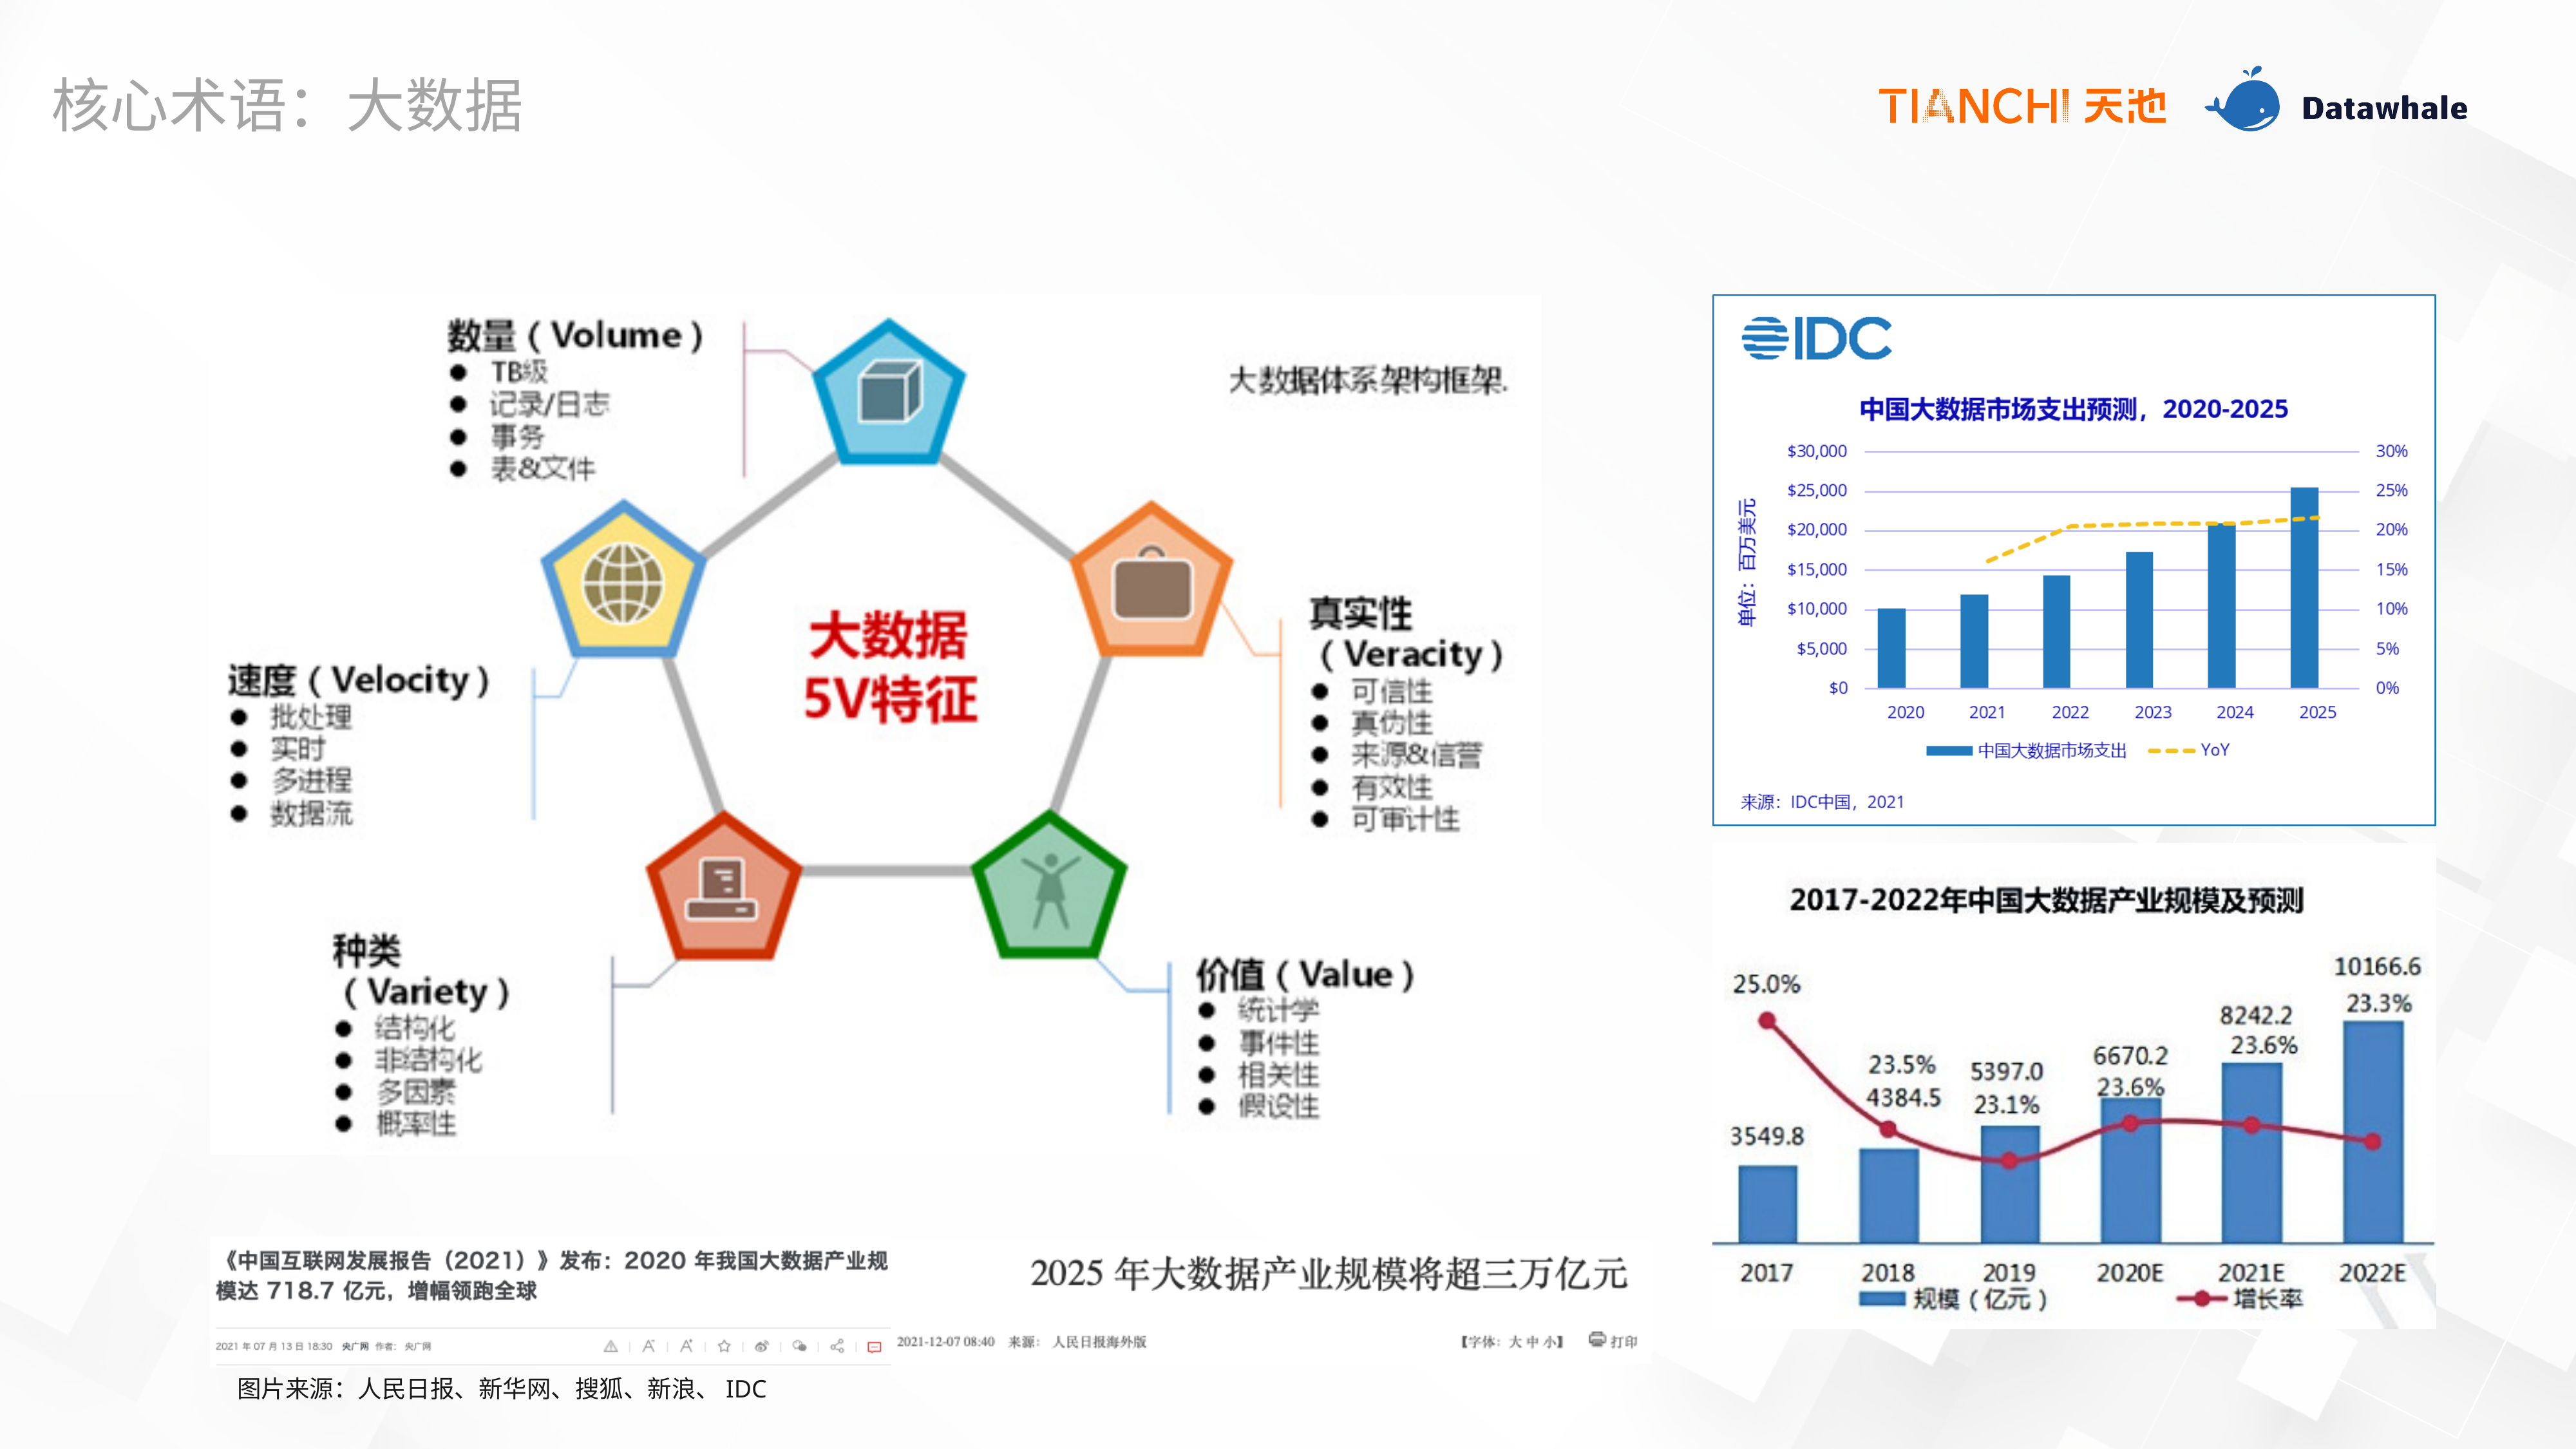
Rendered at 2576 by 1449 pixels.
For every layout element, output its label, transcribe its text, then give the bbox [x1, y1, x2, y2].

picture [210, 1236, 1652, 1368]
picture [2204, 66, 2467, 131]
picture [1712, 294, 2436, 826]
picture [1712, 843, 2436, 1330]
picture [1879, 88, 2166, 124]
text_box 图片来源：人民日报、新华网、搜狐、新浪、IDC [227, 1368, 938, 1408]
list 核心术语：大数据 [41, 66, 1103, 149]
picture [210, 294, 1541, 1155]
